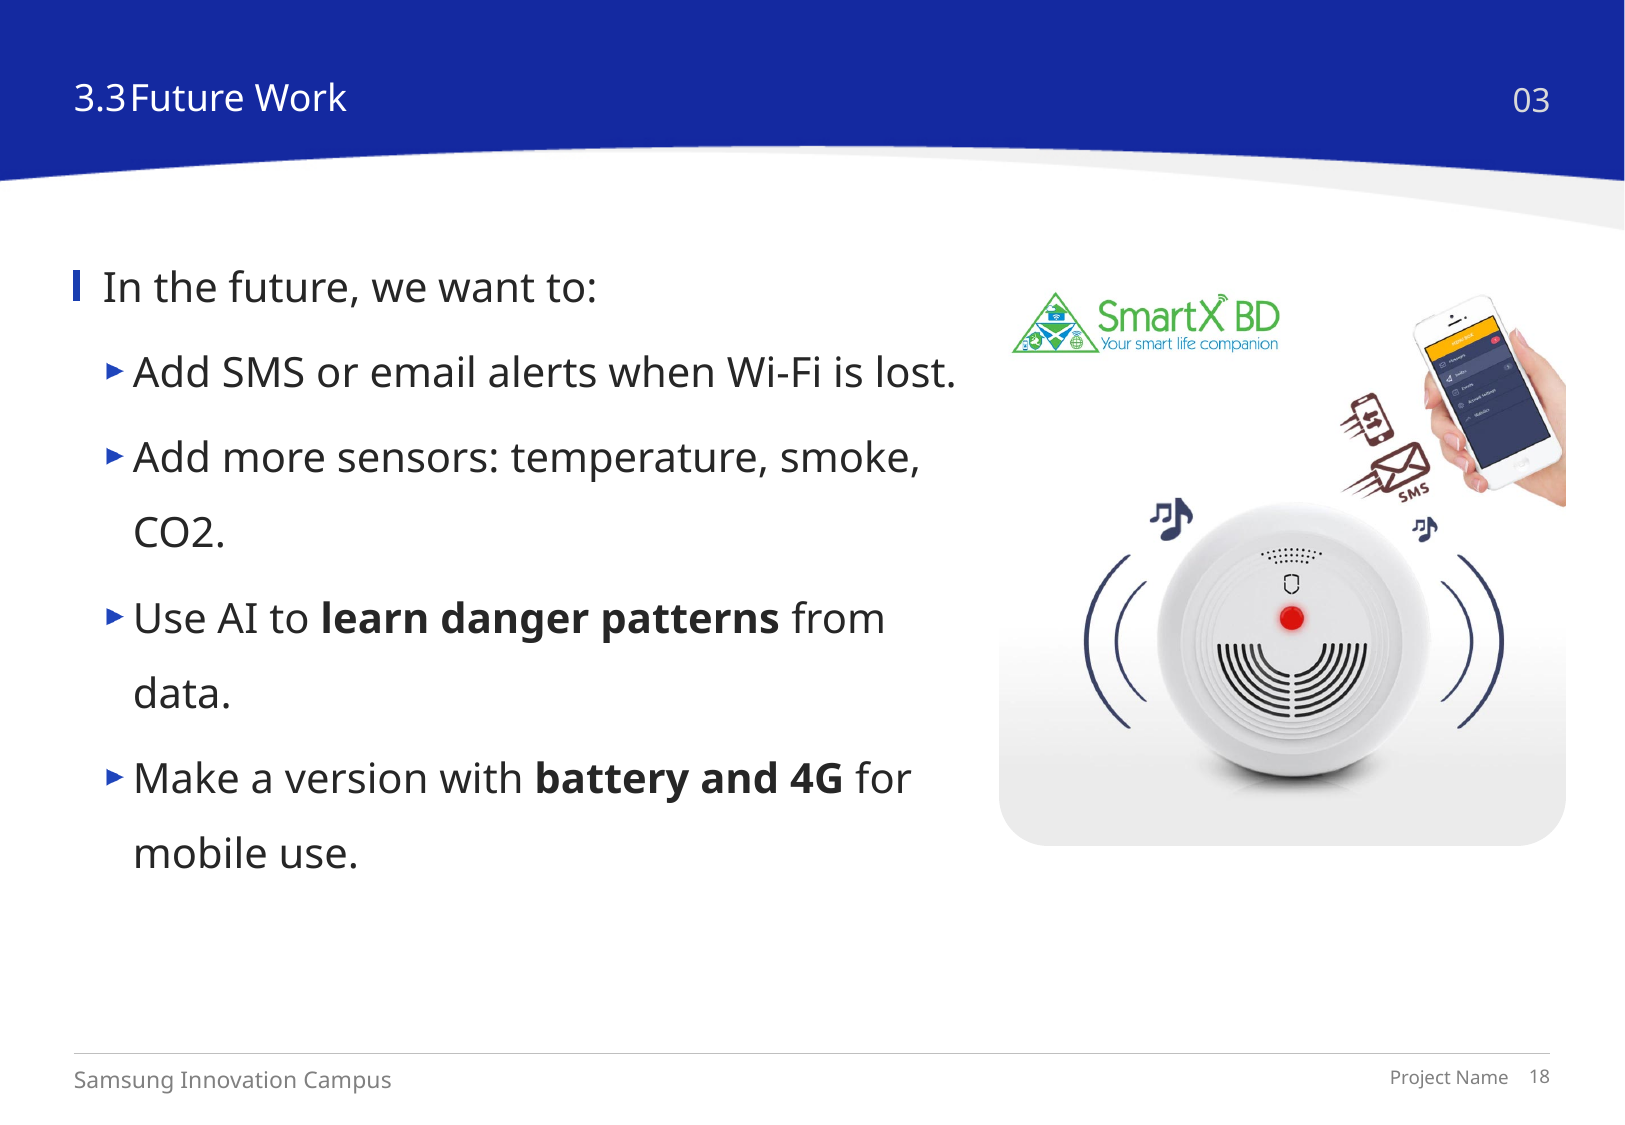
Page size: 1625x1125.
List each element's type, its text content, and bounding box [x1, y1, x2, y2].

list 3.3 [73, 73, 127, 120]
list In the future, we want to: Add SMS or email alerts when Wi-Fi is lost. Add more sensors: temperature, smoke, CO2. Use AI to learn danger patterns from data. Make a version with battery and 4G for mobile use. [73, 235, 984, 979]
list 03 [1494, 78, 1551, 120]
picture [0, 0, 1625, 1125]
list Future Work [129, 73, 1252, 120]
